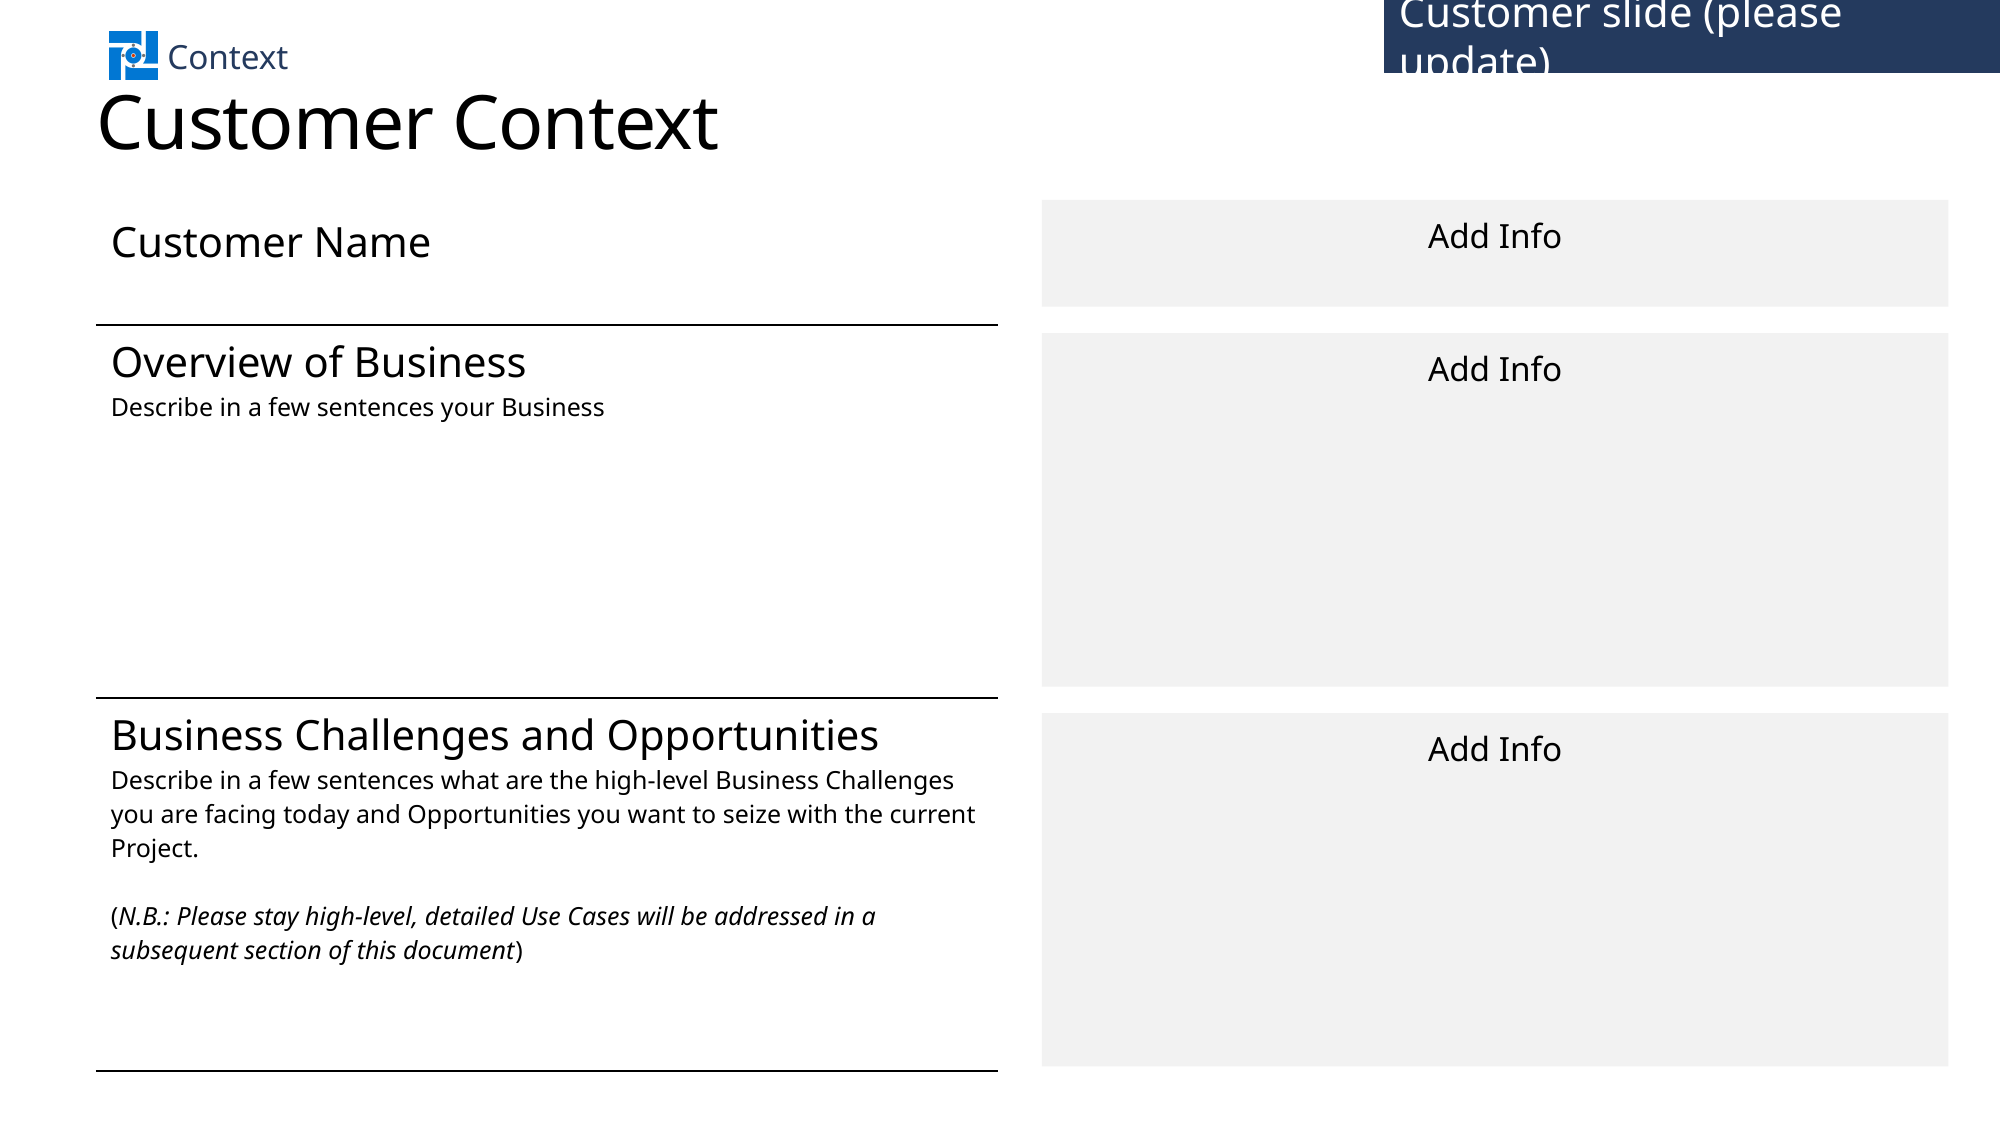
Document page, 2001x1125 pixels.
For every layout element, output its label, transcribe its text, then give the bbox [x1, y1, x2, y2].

text_box Add Info [1041, 712, 1949, 1067]
table_header Customer Name [96, 205, 998, 324]
title Customer Context [96, 75, 1904, 166]
text_box Context [167, 36, 289, 77]
table_cell Overview of Business Describe in a few sentences your Business [96, 326, 998, 697]
picture [108, 30, 159, 80]
text_box Customer slide (please update) [1383, 0, 2000, 74]
table_cell Business Challenges and Opportunities Describe in a few sentences what are the high-level Business Challenges you are facing today and Opportunities you want to seize with the current Project. (N.B.: Please stay high-level, detailed Use Cases will be addressed in a subsequent section of this document) [96, 699, 998, 1070]
text_box Add Info [1041, 199, 1949, 307]
text_box Add Info [1041, 332, 1949, 687]
